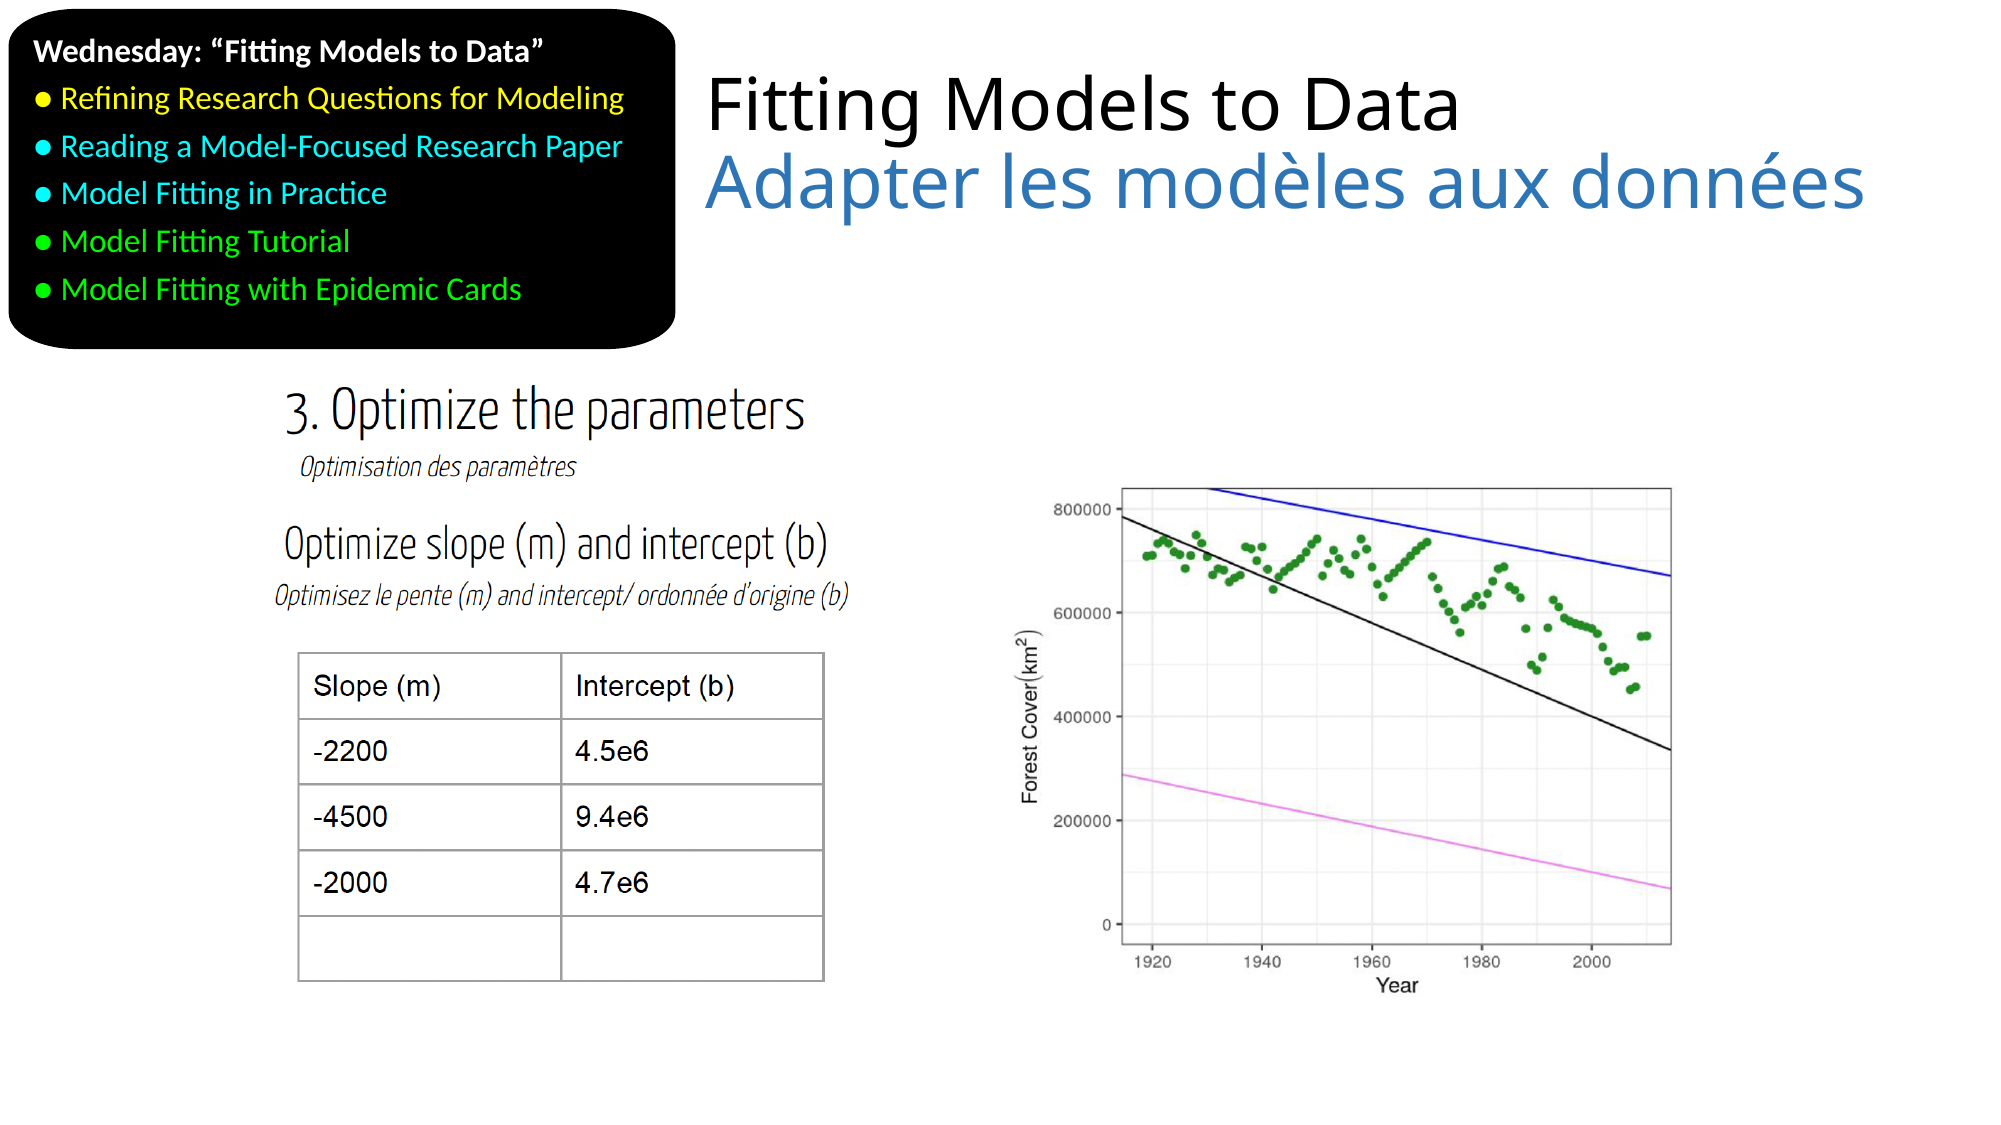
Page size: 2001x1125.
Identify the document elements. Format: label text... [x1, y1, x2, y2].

title Fitting Models to Data Adapter les modèles aux données [690, 30, 2000, 262]
text_box Wednesday: “Fitting Models to Data” ● Refining Research Questions for Modeling ● Reading a Model-Focused Research Paper ● Model Fitting in Practice ● Model Fitting Tutorial ● Model Fitting with Epidemic Cards [11, 11, 673, 346]
picture [243, 343, 1720, 1095]
